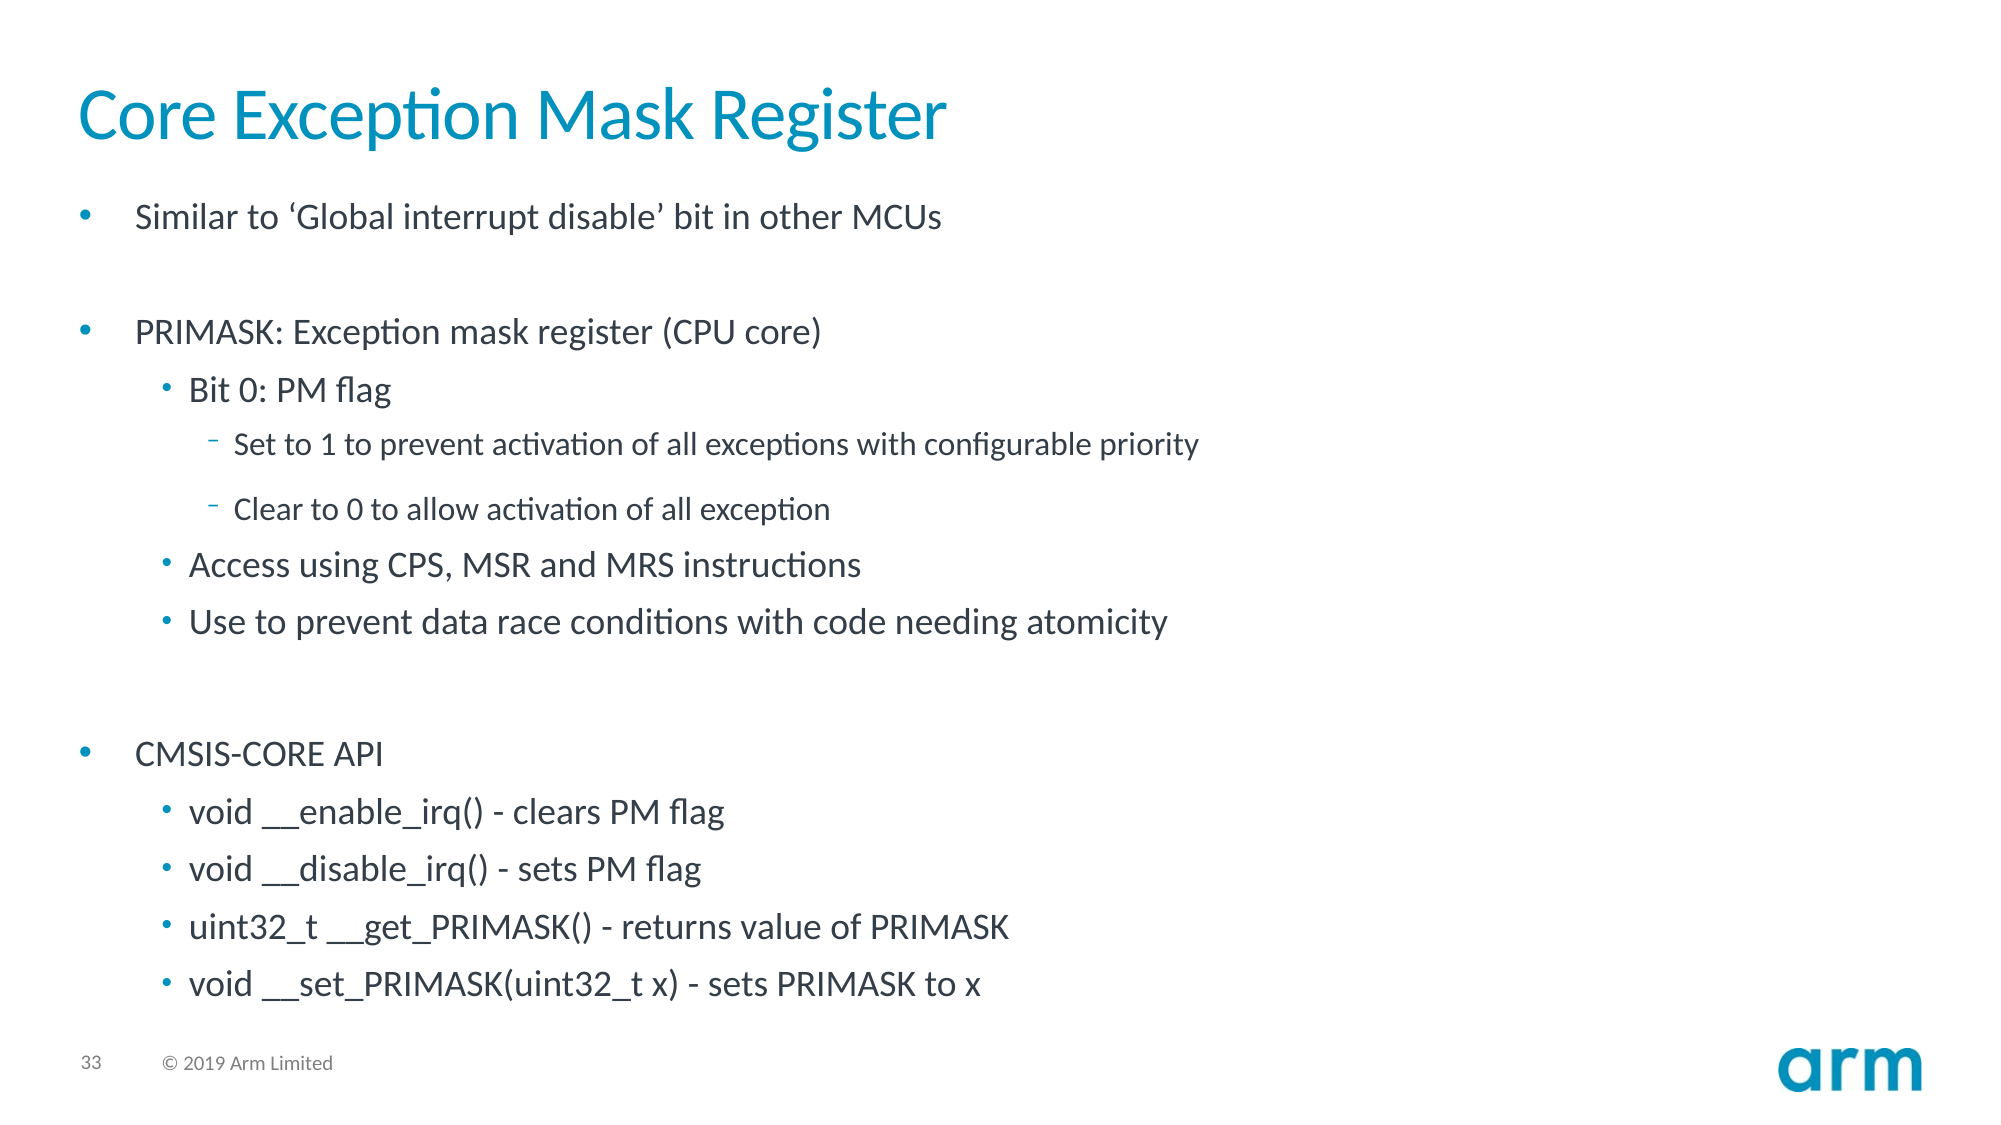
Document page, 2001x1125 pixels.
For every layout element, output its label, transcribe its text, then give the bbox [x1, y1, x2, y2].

picture [1911, 1048, 1922, 1062]
title Core Exception Mask Register [78, 78, 1922, 186]
picture [1803, 1048, 1922, 1092]
list Similar to ‘Global interrupt disable’ bit in other MCUs PRIMASK: Exception mask register (CPU core) Bit 0: PM flag Set to 1 to prevent activation of all exceptions with configurable priority Clear to 0 to allow activation of all exception Access using CPS, MSR and MRS instructions Use to prevent data race conditions with code needing atomicity CMSIS-CORE API void __enable_irq() - clears PM flag void __disable_irq() - sets PM flag uint32_t __get_PRIMASK() - returns value of PRIMASK void __set_PRIMASK(uint32_t x) - sets PRIMASK to x [78, 192, 1922, 1004]
picture [1778, 1048, 1794, 1067]
picture [1788, 1056, 1812, 1083]
picture [1889, 1048, 1903, 1053]
picture [1778, 1072, 1794, 1092]
